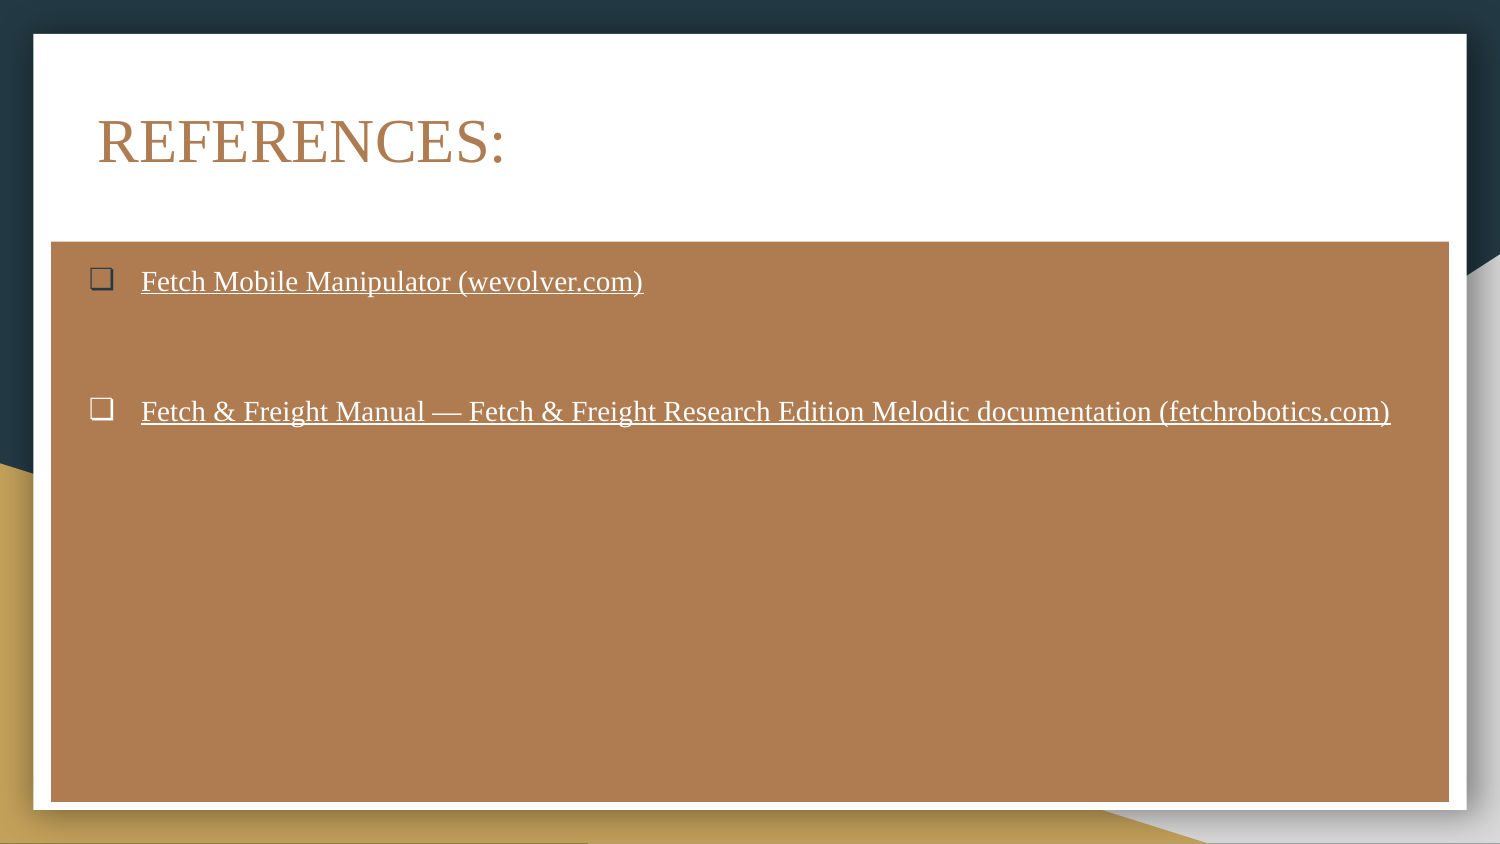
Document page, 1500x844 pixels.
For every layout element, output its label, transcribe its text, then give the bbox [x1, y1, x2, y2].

title REFERENCES: [82, 84, 1314, 241]
list Fetch Mobile Manipulator (wevolver.com) Fetch & Freight Manual — Fetch & Freight Research Edition Melodic documentation (fetchrobotics.com) [51, 241, 1449, 802]
